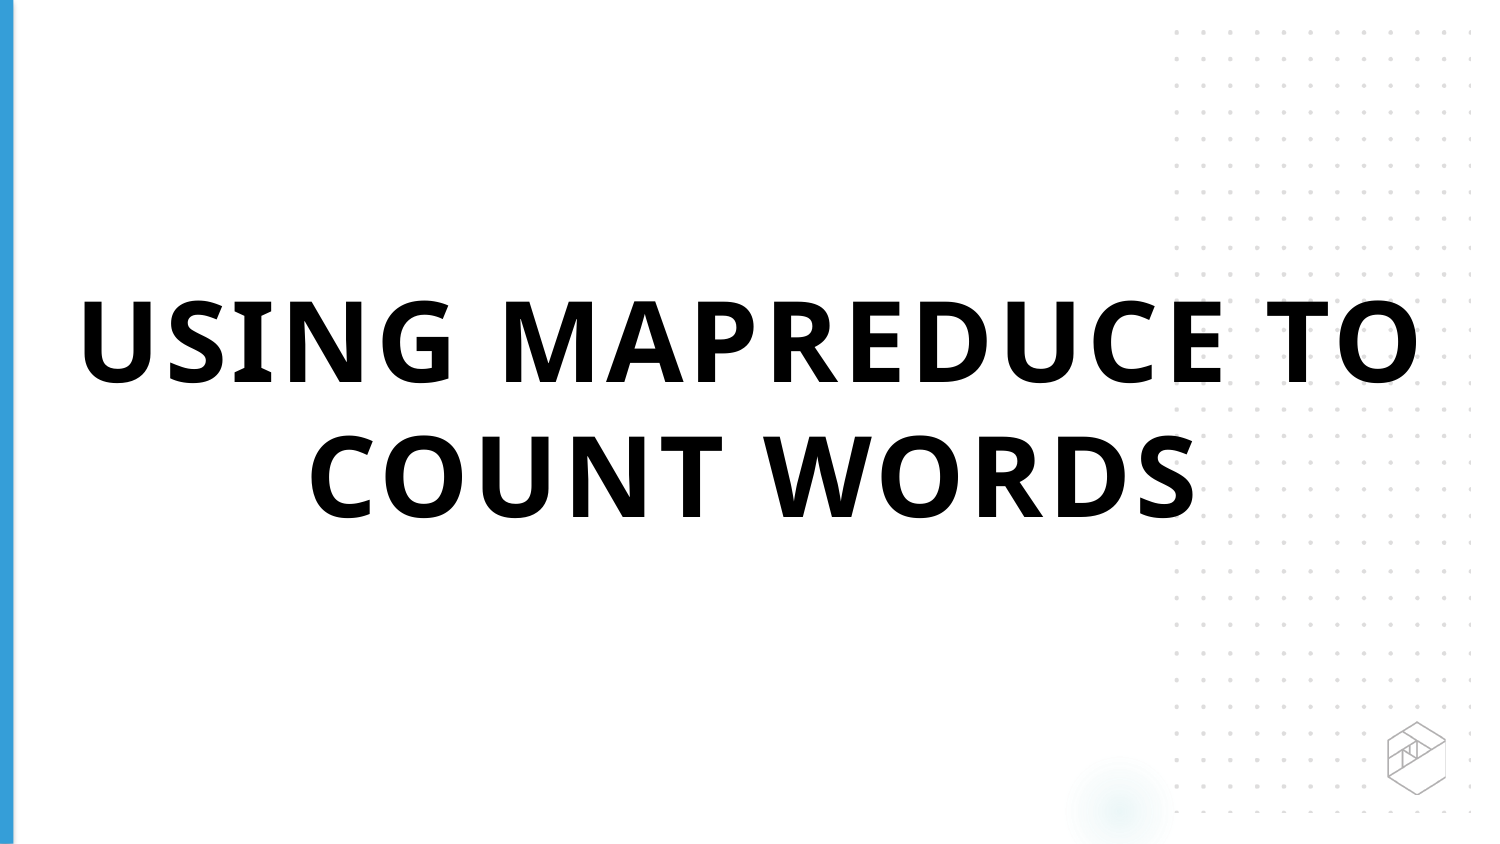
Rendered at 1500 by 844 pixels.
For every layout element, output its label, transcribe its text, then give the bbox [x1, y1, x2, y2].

picture [1058, 750, 1181, 844]
title USING MAPREDUCE TO COUNT WORDS [53, 254, 1452, 551]
